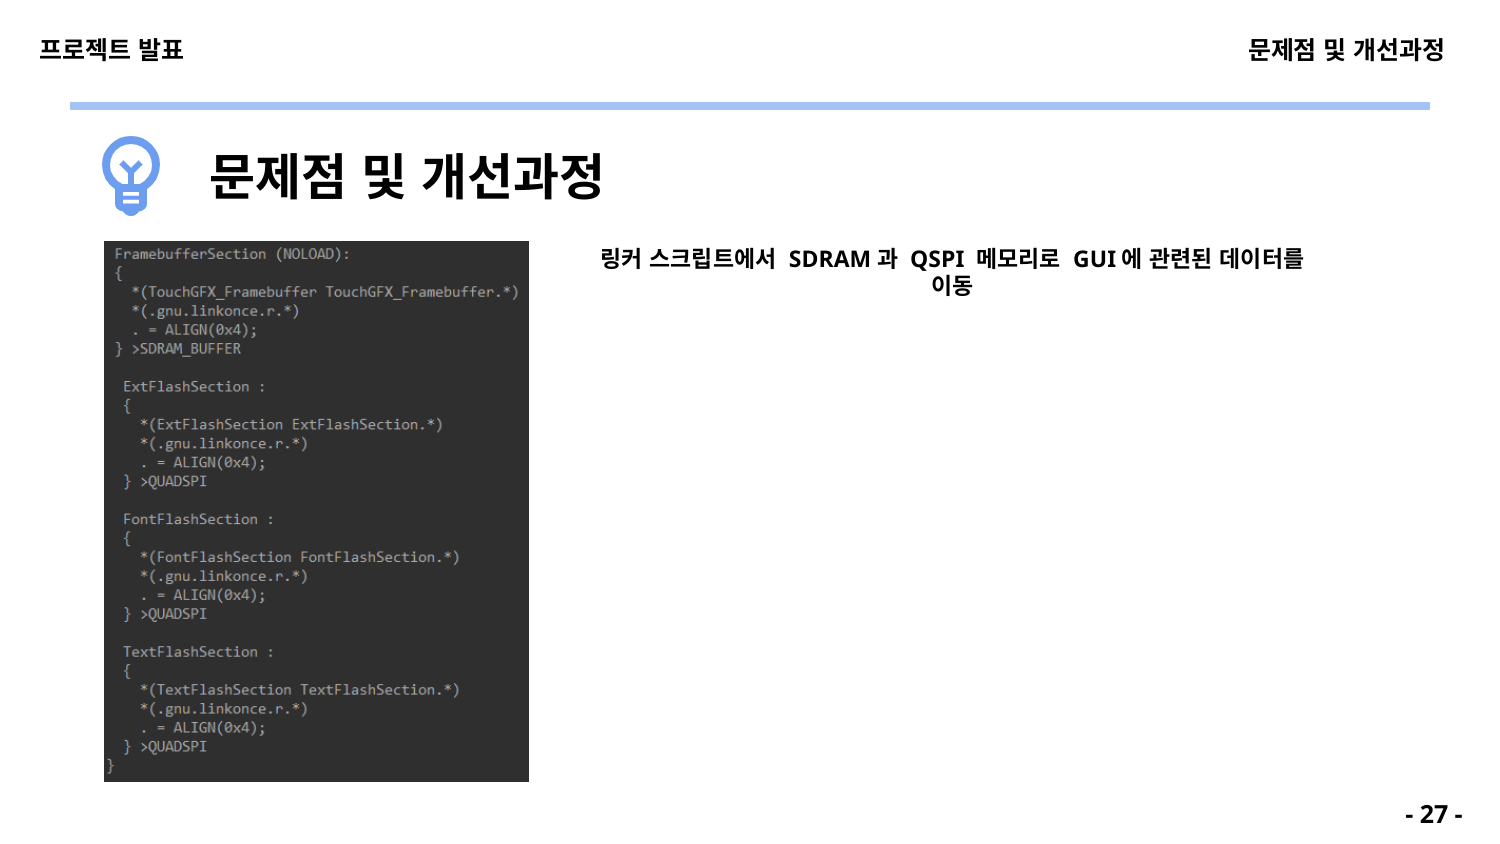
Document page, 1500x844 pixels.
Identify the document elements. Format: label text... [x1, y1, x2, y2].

text_box - 27 - [1368, 783, 1500, 844]
text_box [70, 102, 1430, 110]
picture [104, 241, 529, 782]
text_box 링커 스크립트에서 SDRAM과 QSPI 메모리로 GUI에 관련된 데이터를 이동 [567, 241, 1338, 303]
text_box 문제점 및 개선과정 [1197, 19, 1462, 80]
picture [83, 127, 180, 224]
text_box 문제점 및 개선과정 [194, 132, 639, 219]
text_box 프로젝트 발표 [24, 19, 217, 80]
